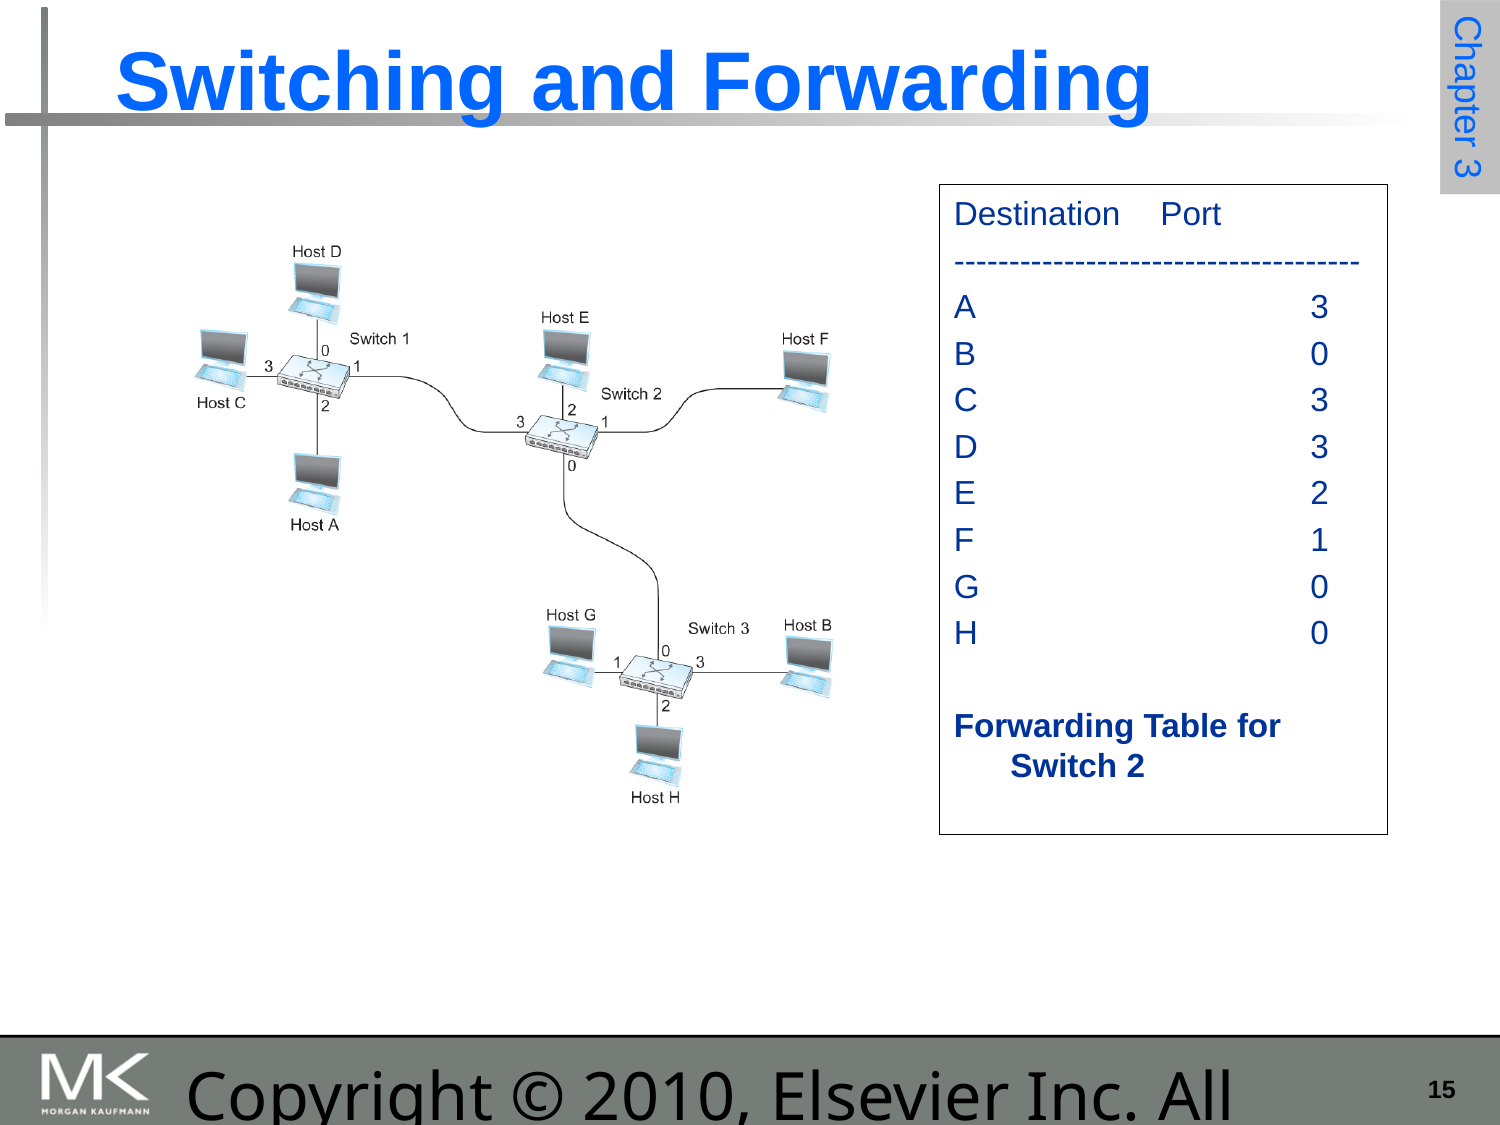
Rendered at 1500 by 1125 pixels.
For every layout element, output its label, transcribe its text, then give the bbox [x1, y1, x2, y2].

picture [29, 1046, 160, 1123]
picture [194, 243, 833, 806]
list Destination Port ------------------------------------- A 3 B 0 C 3 D 3 E 2 F 1 G 0 H 0 Forwarding Table for Switch 2 [939, 184, 1388, 835]
footer Copyright © 2010, Elsevier Inc. All rights Reserved [171, 1046, 1364, 1106]
title Switching and Forwarding [100, 17, 1459, 135]
